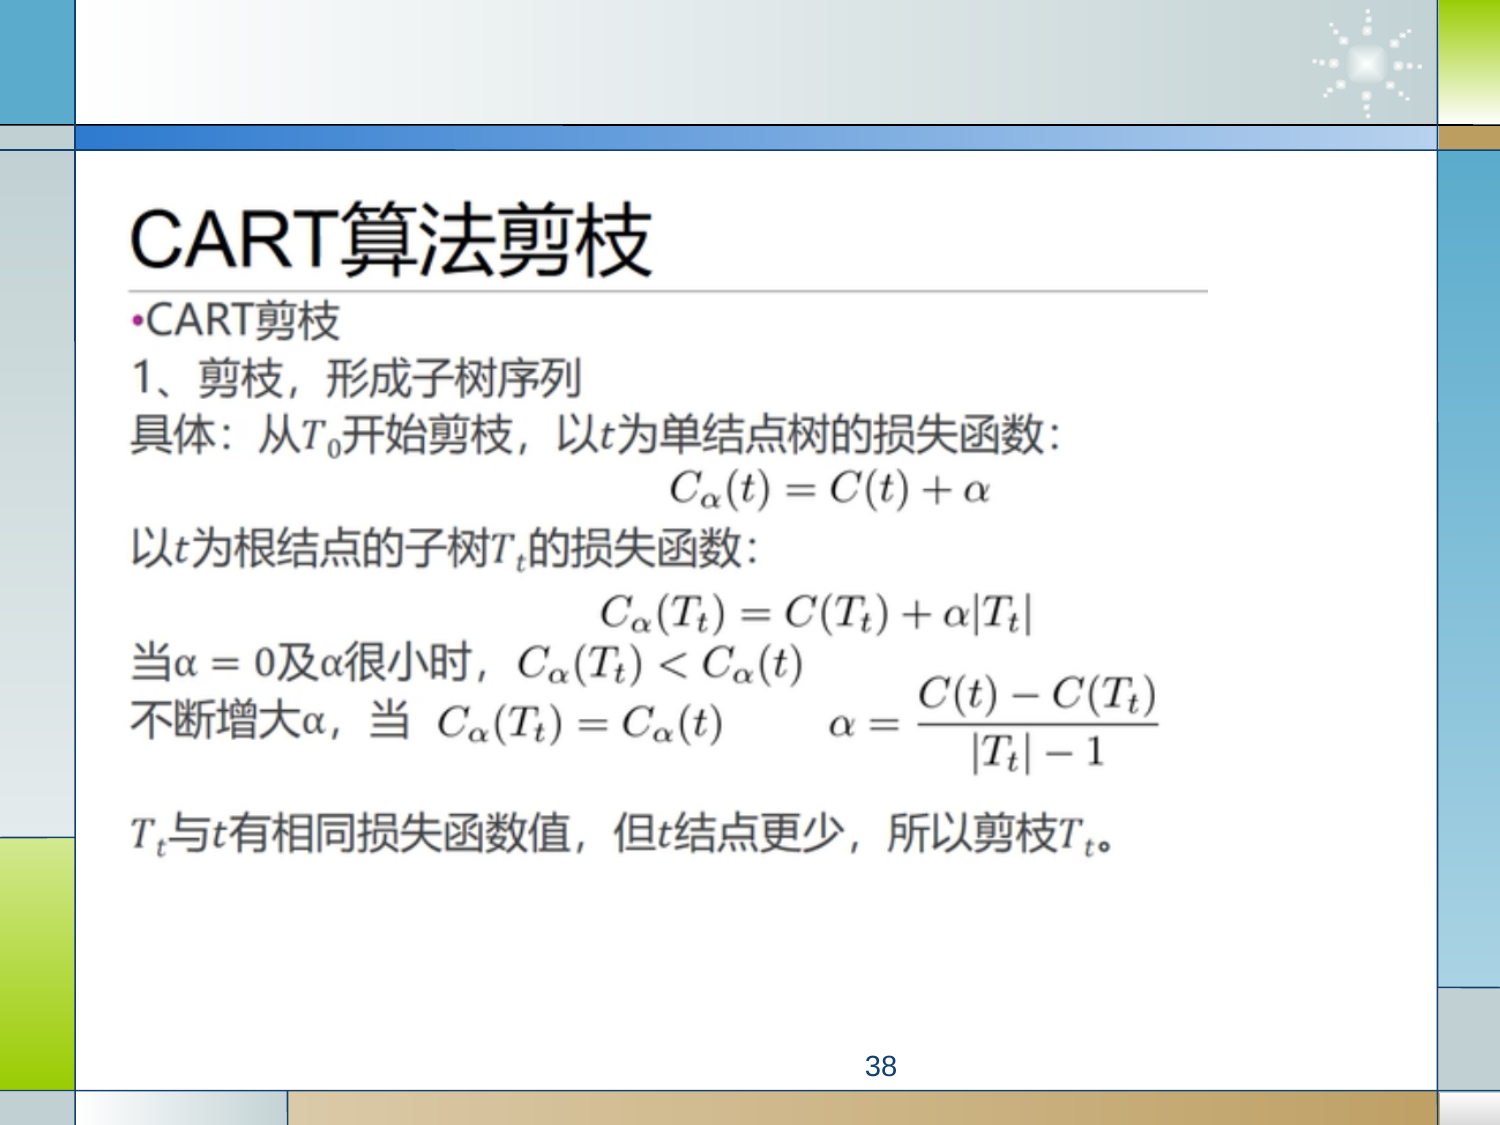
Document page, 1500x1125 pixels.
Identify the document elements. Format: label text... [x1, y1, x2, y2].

picture [124, 199, 1209, 867]
slide_number 38 [562, 1039, 913, 1081]
